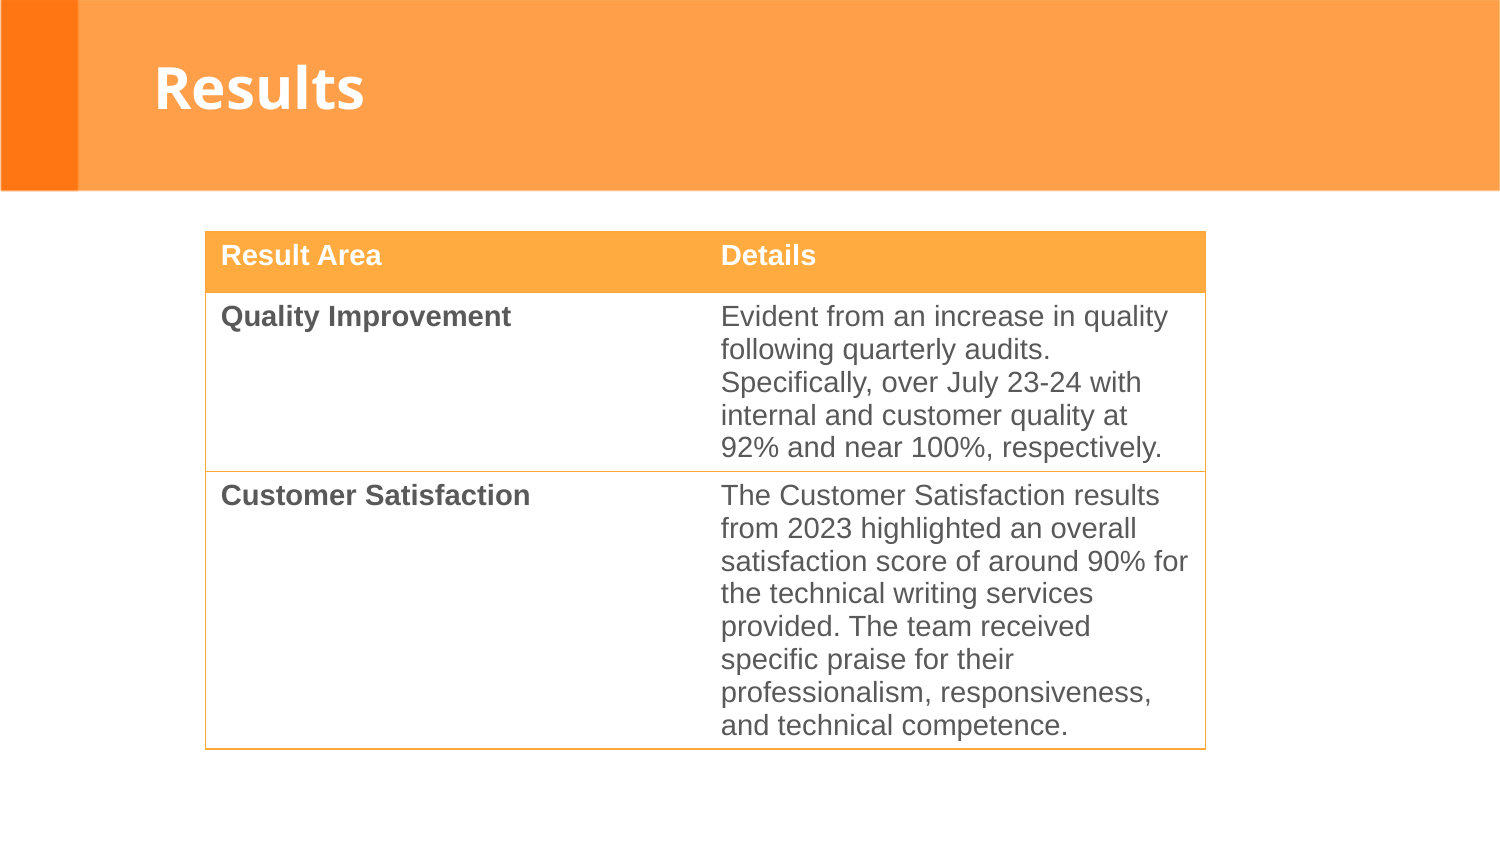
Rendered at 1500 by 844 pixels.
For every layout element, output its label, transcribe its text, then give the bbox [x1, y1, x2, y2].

table_cell Evident from an increase in quality following quarterly audits. Specifically, over July 23-24 with internal and customer quality at 92% and near 100%, respectively. [706, 293, 1205, 471]
table_cell The Customer Satisfaction results from 2023 highlighted an overall satisfaction score of around 90% for the technical writing services provided. The team received specific praise for their professionalism, responsiveness, and technical competence. [706, 472, 1205, 748]
picture [0, 0, 1500, 844]
table_header Details [706, 233, 1205, 292]
title Results [138, 36, 1500, 130]
table_header Result Area [206, 233, 706, 292]
table_cell Customer Satisfaction [206, 472, 706, 748]
table_cell Quality Improvement [206, 293, 706, 471]
